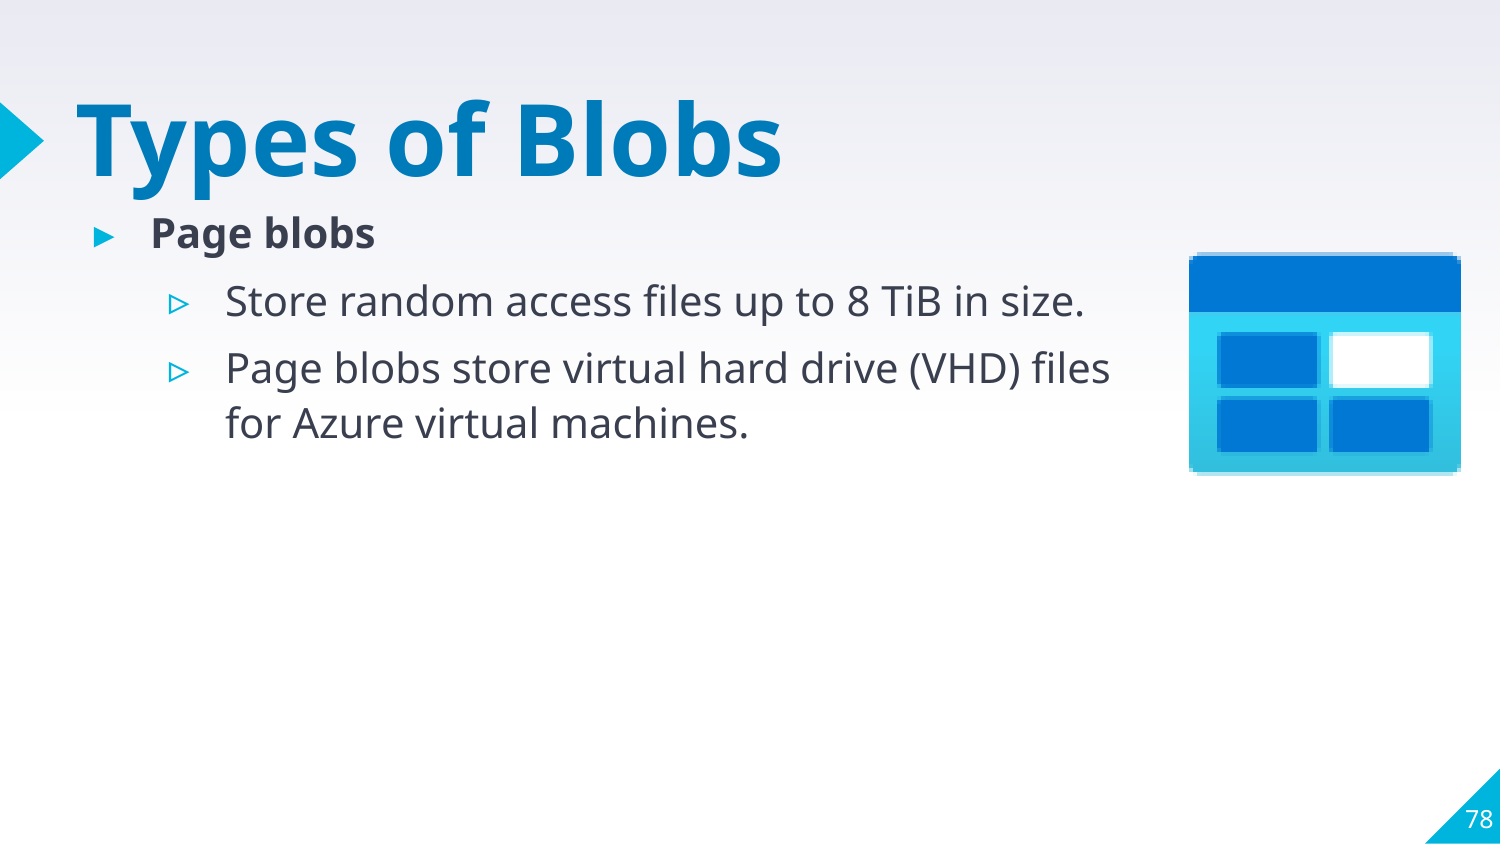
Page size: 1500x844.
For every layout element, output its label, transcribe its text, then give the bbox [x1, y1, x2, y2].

list Page blobs Store random access files up to 8 TiB in size. Page blobs store virtual hard drive (VHD) files for Azure virtual machines. [75, 202, 1151, 669]
title Types of Blobs [75, 99, 1460, 277]
picture [1181, 220, 1470, 509]
slide_number 78 [1418, 760, 1494, 838]
